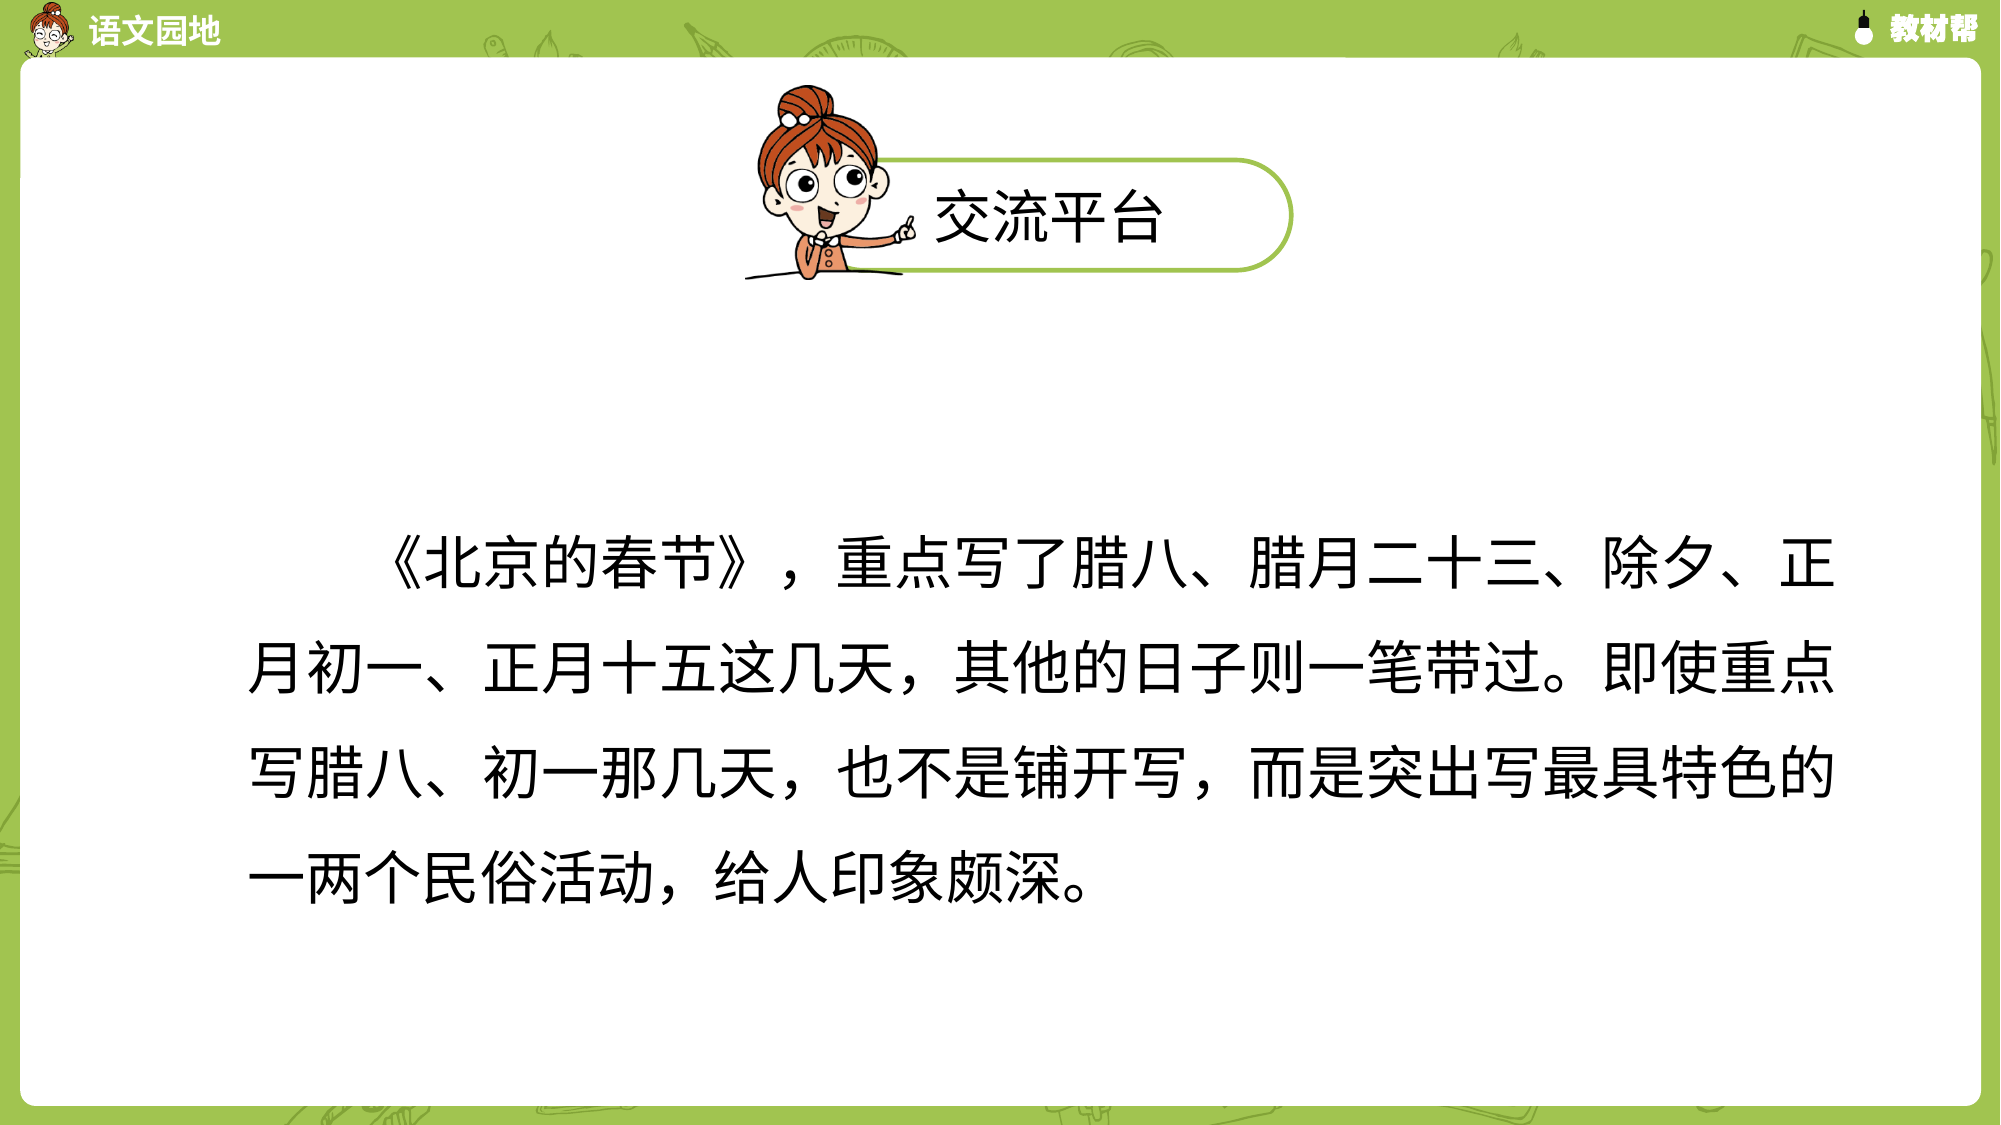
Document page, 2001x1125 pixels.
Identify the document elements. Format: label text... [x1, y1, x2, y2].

subtitle 《北京的春节》，重点写了腊八、腊月二十三、除夕、正月初一、正月十五这几天，其他的日子则一笔带过。即使重点写腊八、初一那几天，也不是铺开写，而是突出写最具特色的一两个民俗活动，给人印象颇深。 [174, 483, 1853, 677]
picture [745, 85, 916, 280]
text_box 交流平台 [916, 159, 1293, 272]
picture [24, 2, 74, 61]
